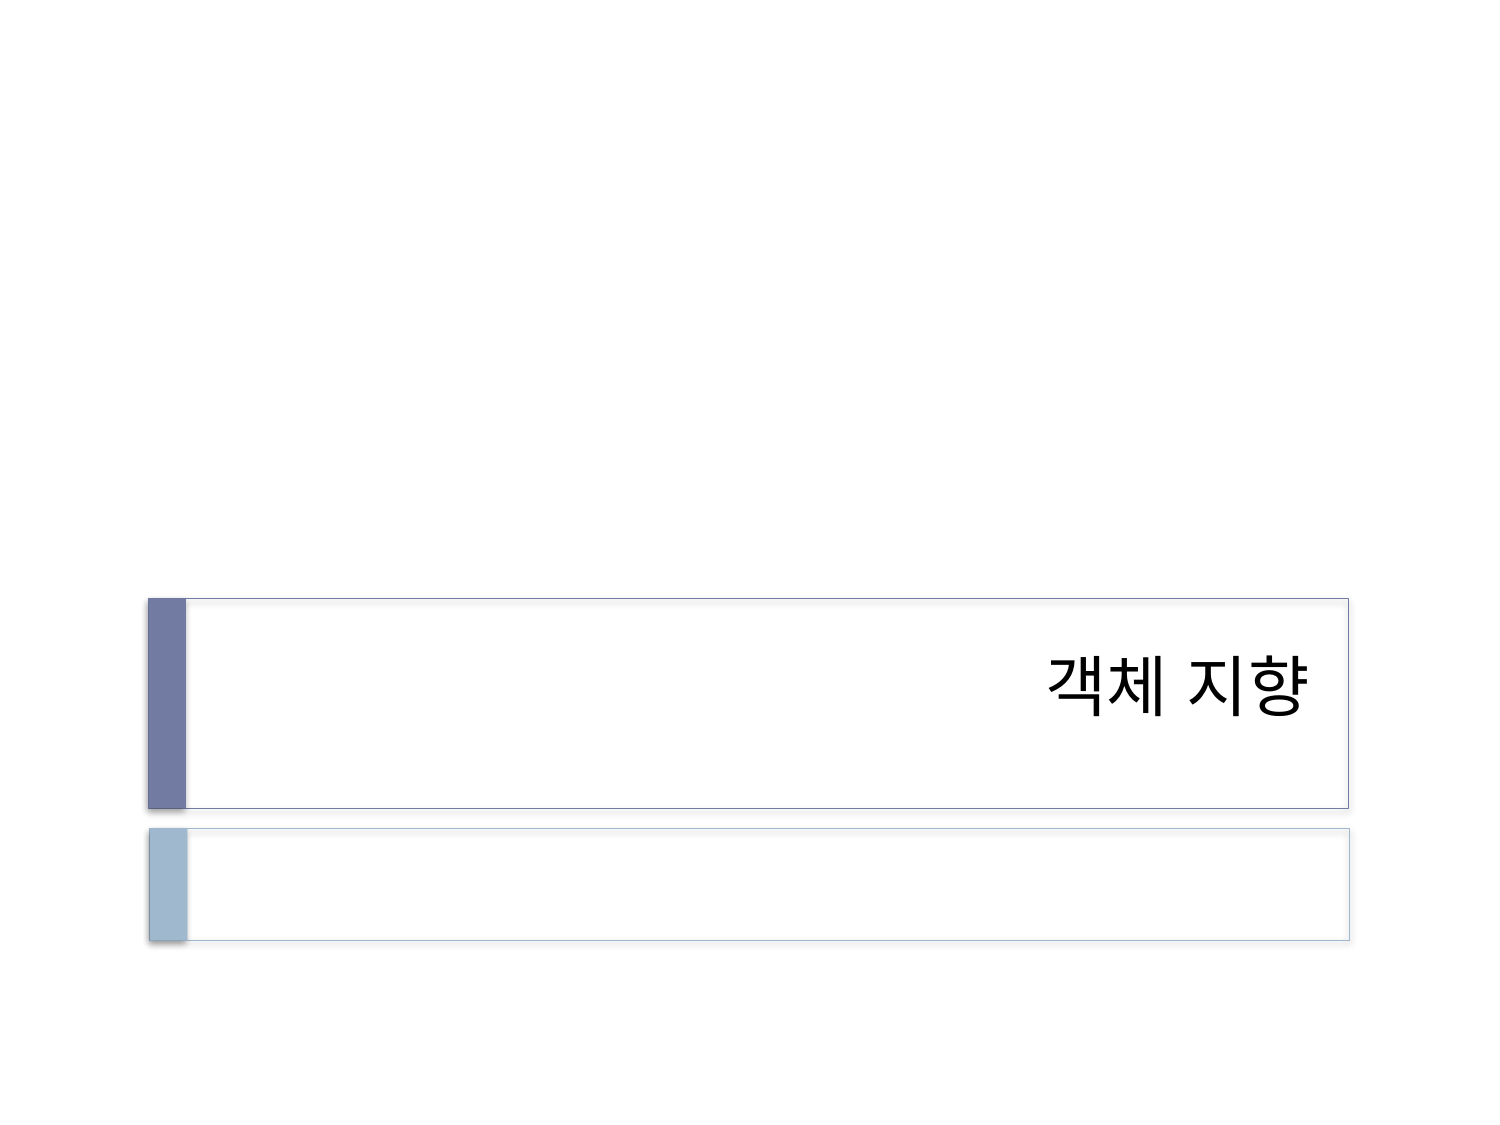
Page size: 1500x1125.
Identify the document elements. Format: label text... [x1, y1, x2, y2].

title 객체 지향 [200, 637, 1325, 800]
